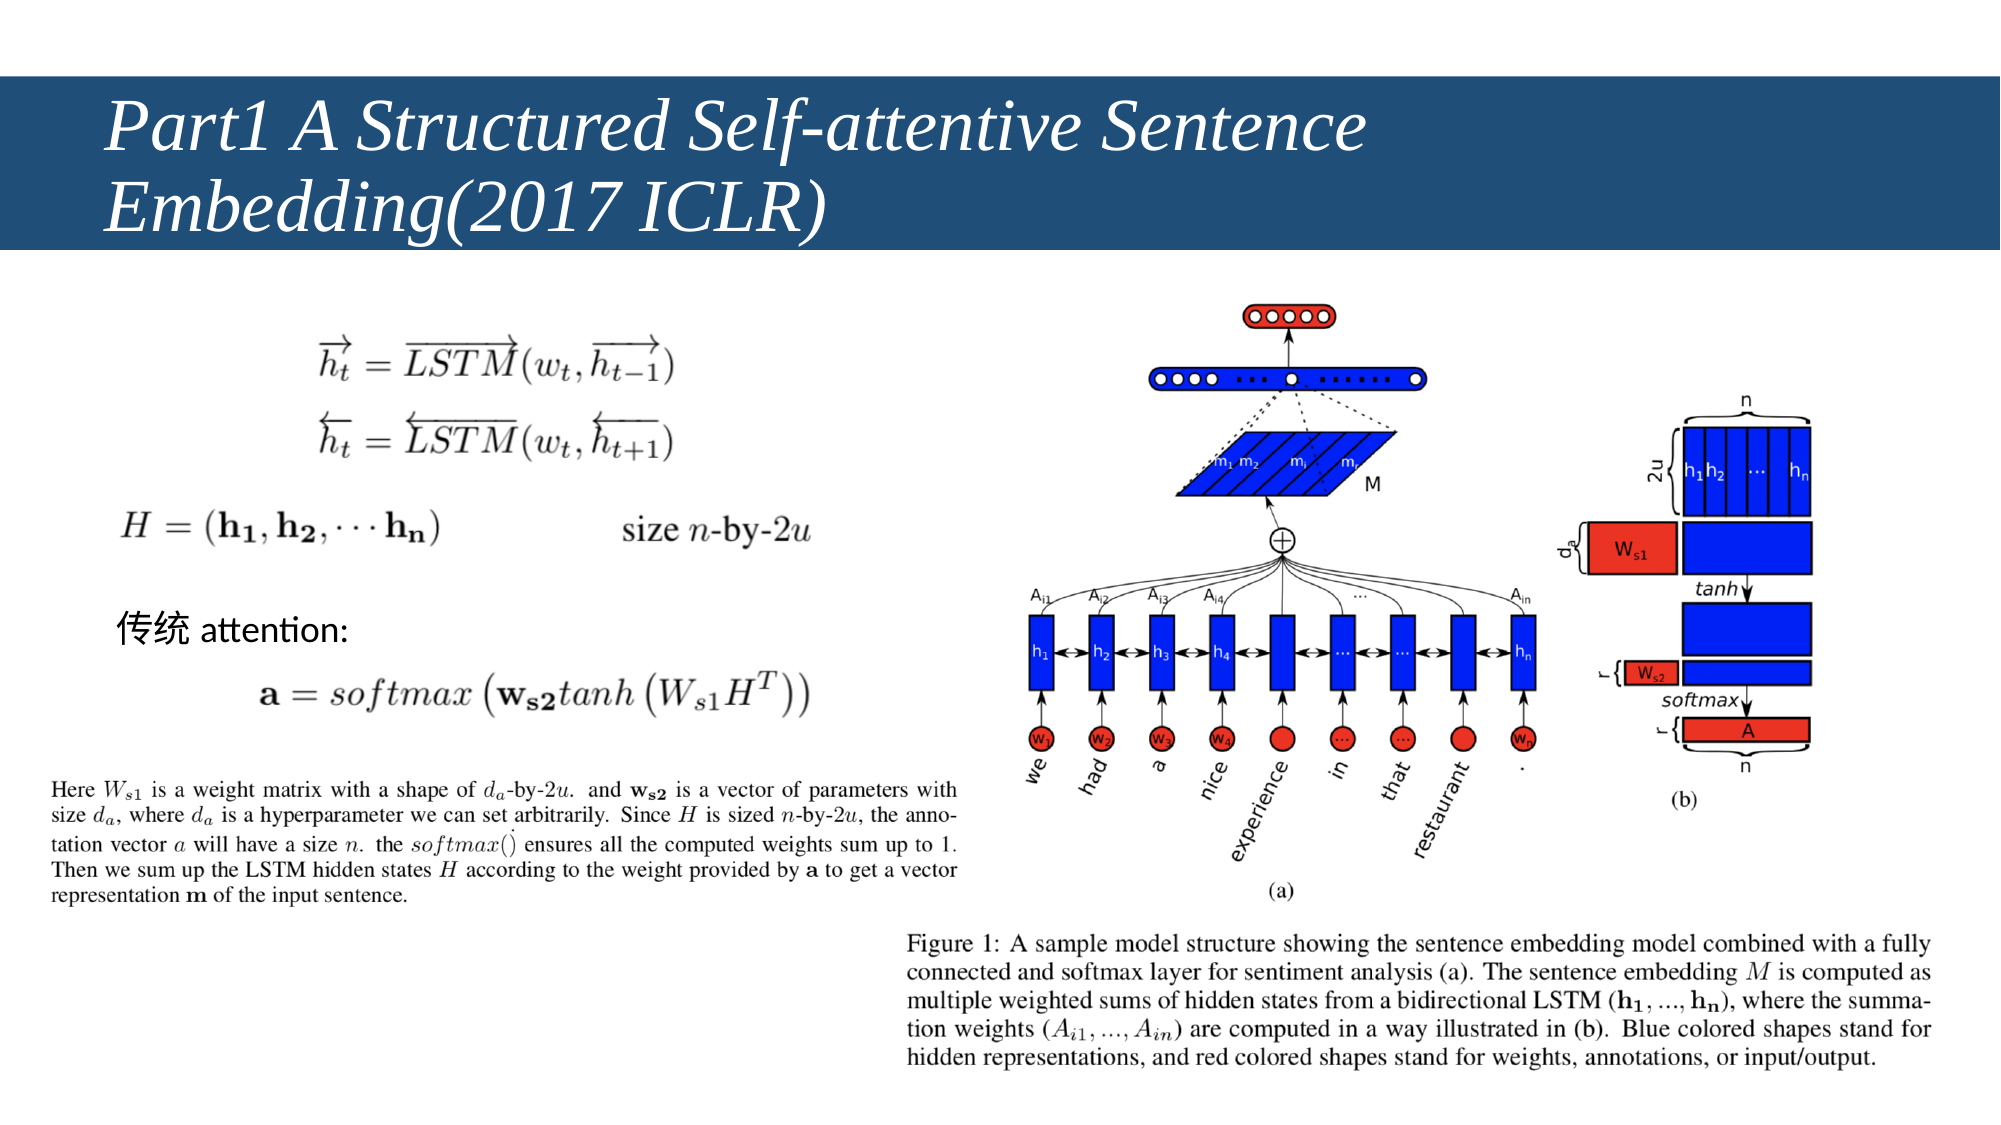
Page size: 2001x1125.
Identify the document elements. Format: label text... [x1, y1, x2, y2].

title Part1 A Structured Self-attentive Sentence Embedding(2017 ICLR) [89, 66, 1815, 285]
text_box 传统attention: [101, 597, 865, 658]
picture [244, 651, 848, 740]
text_box [1815, 75, 2000, 251]
picture [302, 321, 716, 479]
picture [616, 502, 814, 557]
picture [101, 481, 485, 579]
text_box [0, 75, 89, 251]
picture [44, 259, 2000, 1086]
